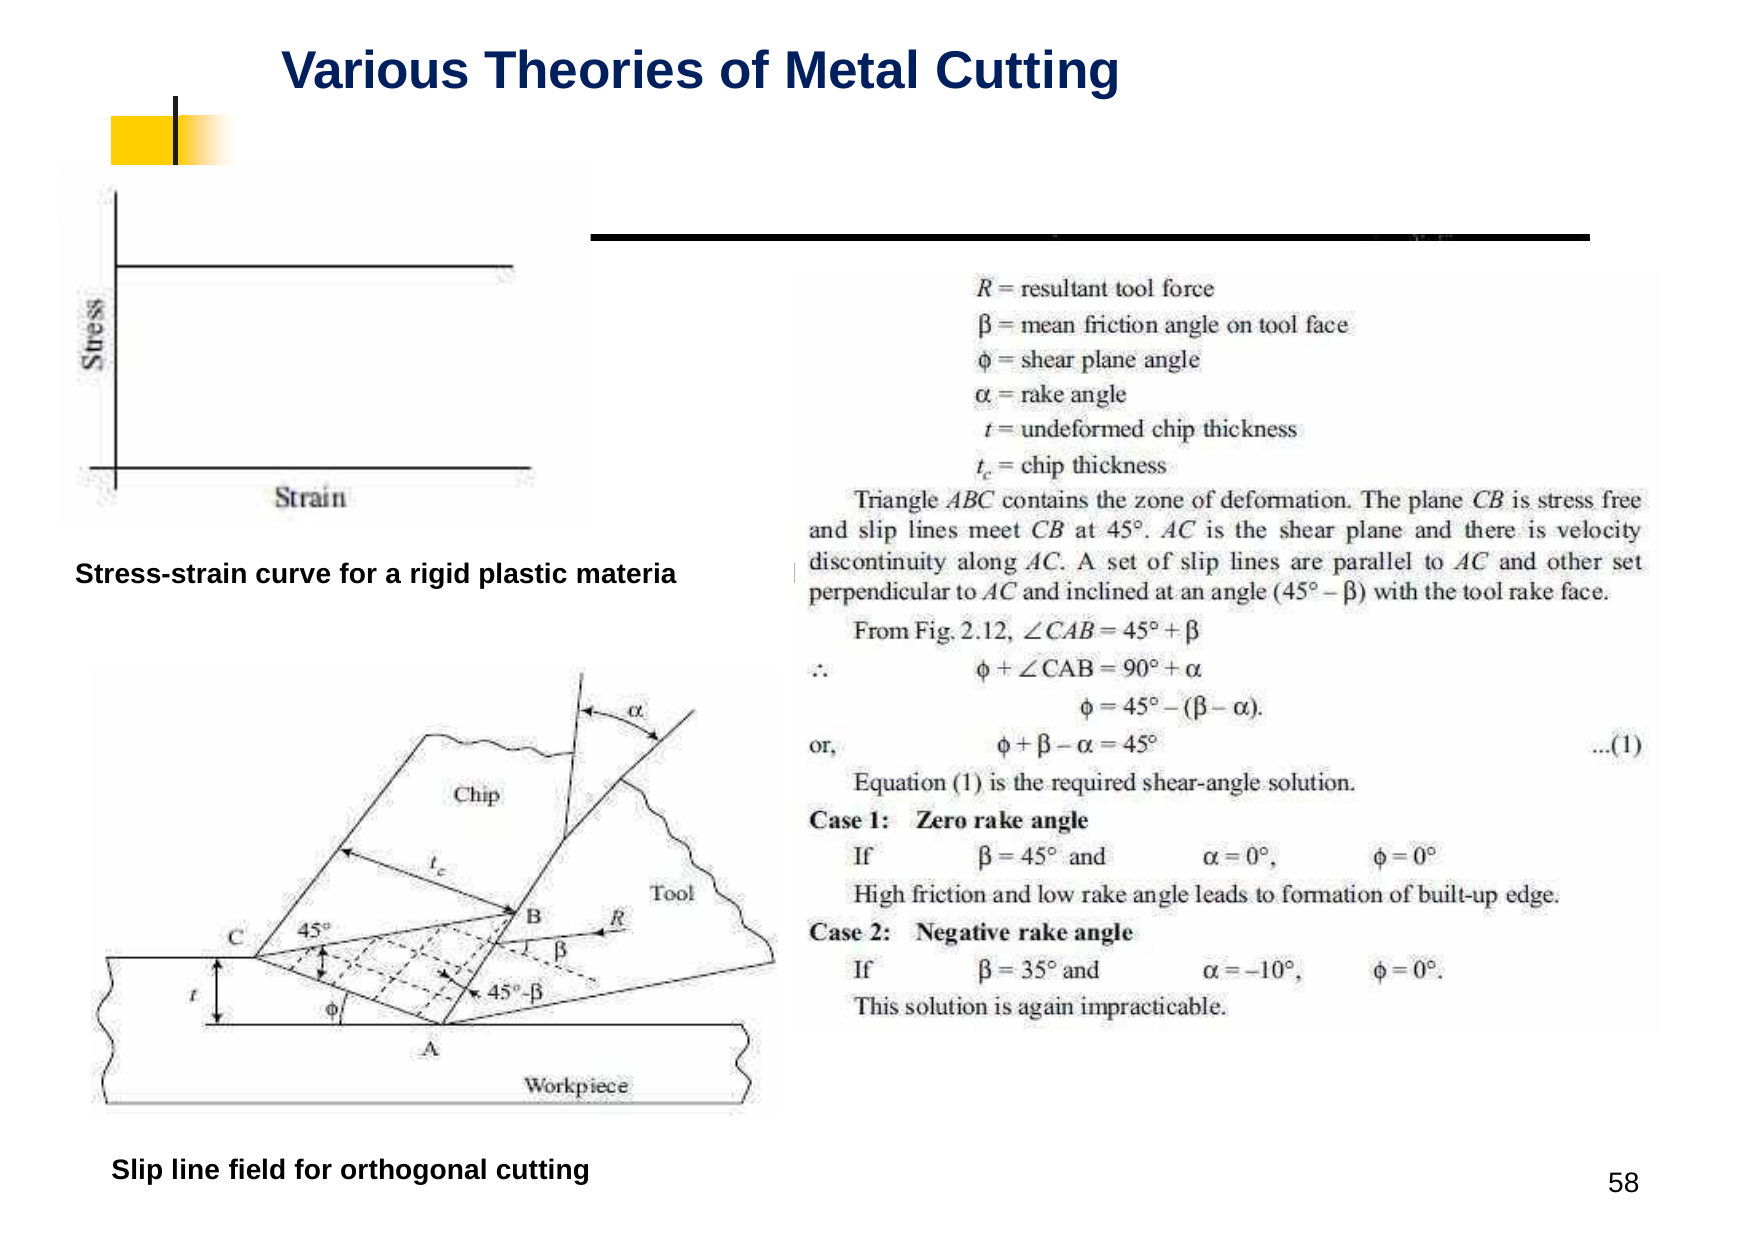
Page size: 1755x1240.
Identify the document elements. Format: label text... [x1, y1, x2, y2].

title Various Theories of Metal Cutting [279, 33, 1129, 91]
text_box [795, 273, 1662, 1032]
text_box [58, 298, 591, 523]
text_box Stress-strain curve for a rigid plastic materia [73, 552, 688, 590]
text_box [90, 666, 778, 1116]
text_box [58, 93, 1591, 290]
text_box Slip line field for orthogonal cutting [109, 1149, 599, 1186]
text_box 58 [1606, 1162, 1643, 1199]
